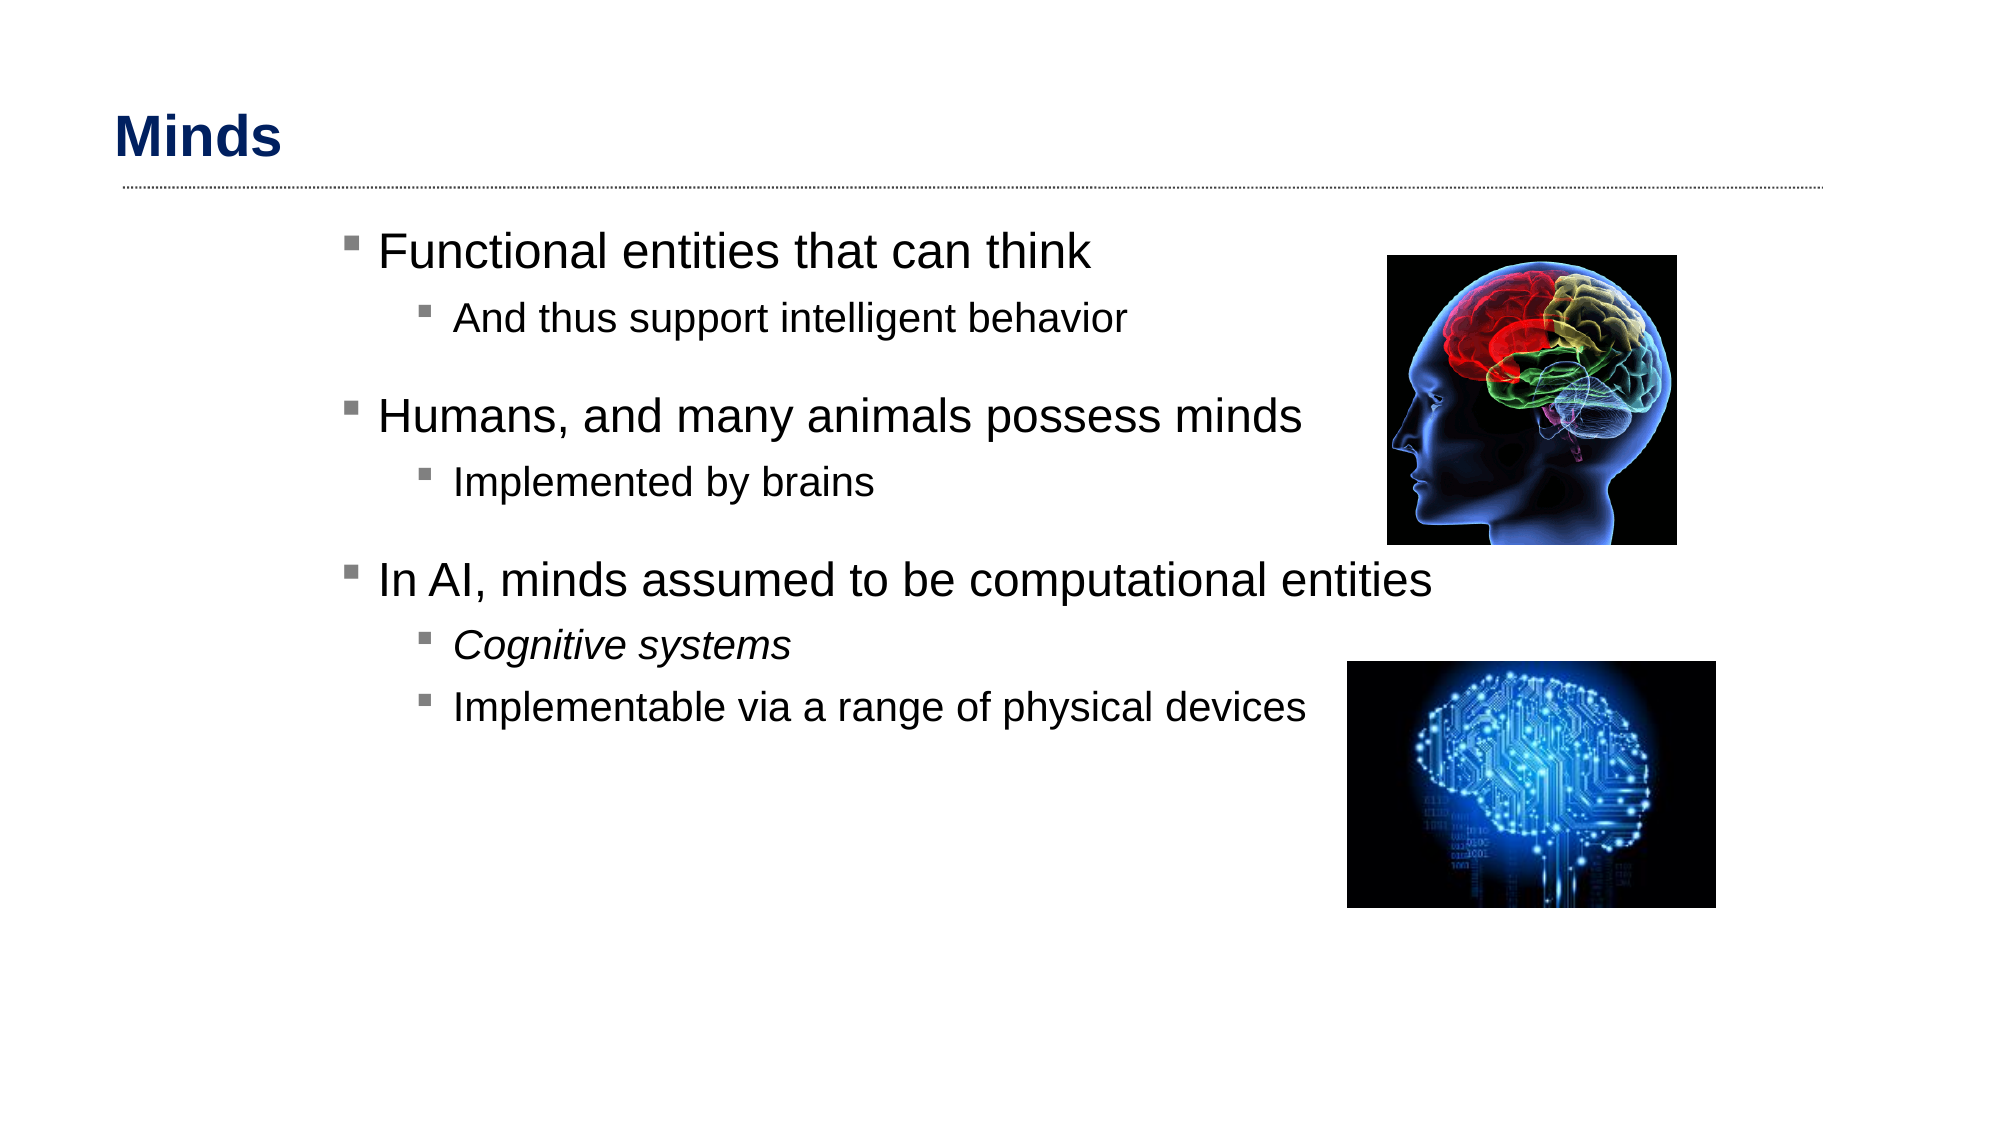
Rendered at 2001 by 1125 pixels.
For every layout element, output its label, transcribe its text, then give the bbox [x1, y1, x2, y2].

picture [1347, 661, 1716, 908]
title Minds [99, 66, 1900, 210]
list Functional entities that can think And thus support intelligent behavior Humans, and many animals possess minds Implemented by brains In AI, minds assumed to be computational entities Cognitive systems Implementable via a range of physical devices [325, 218, 1663, 949]
picture [1387, 255, 1677, 545]
